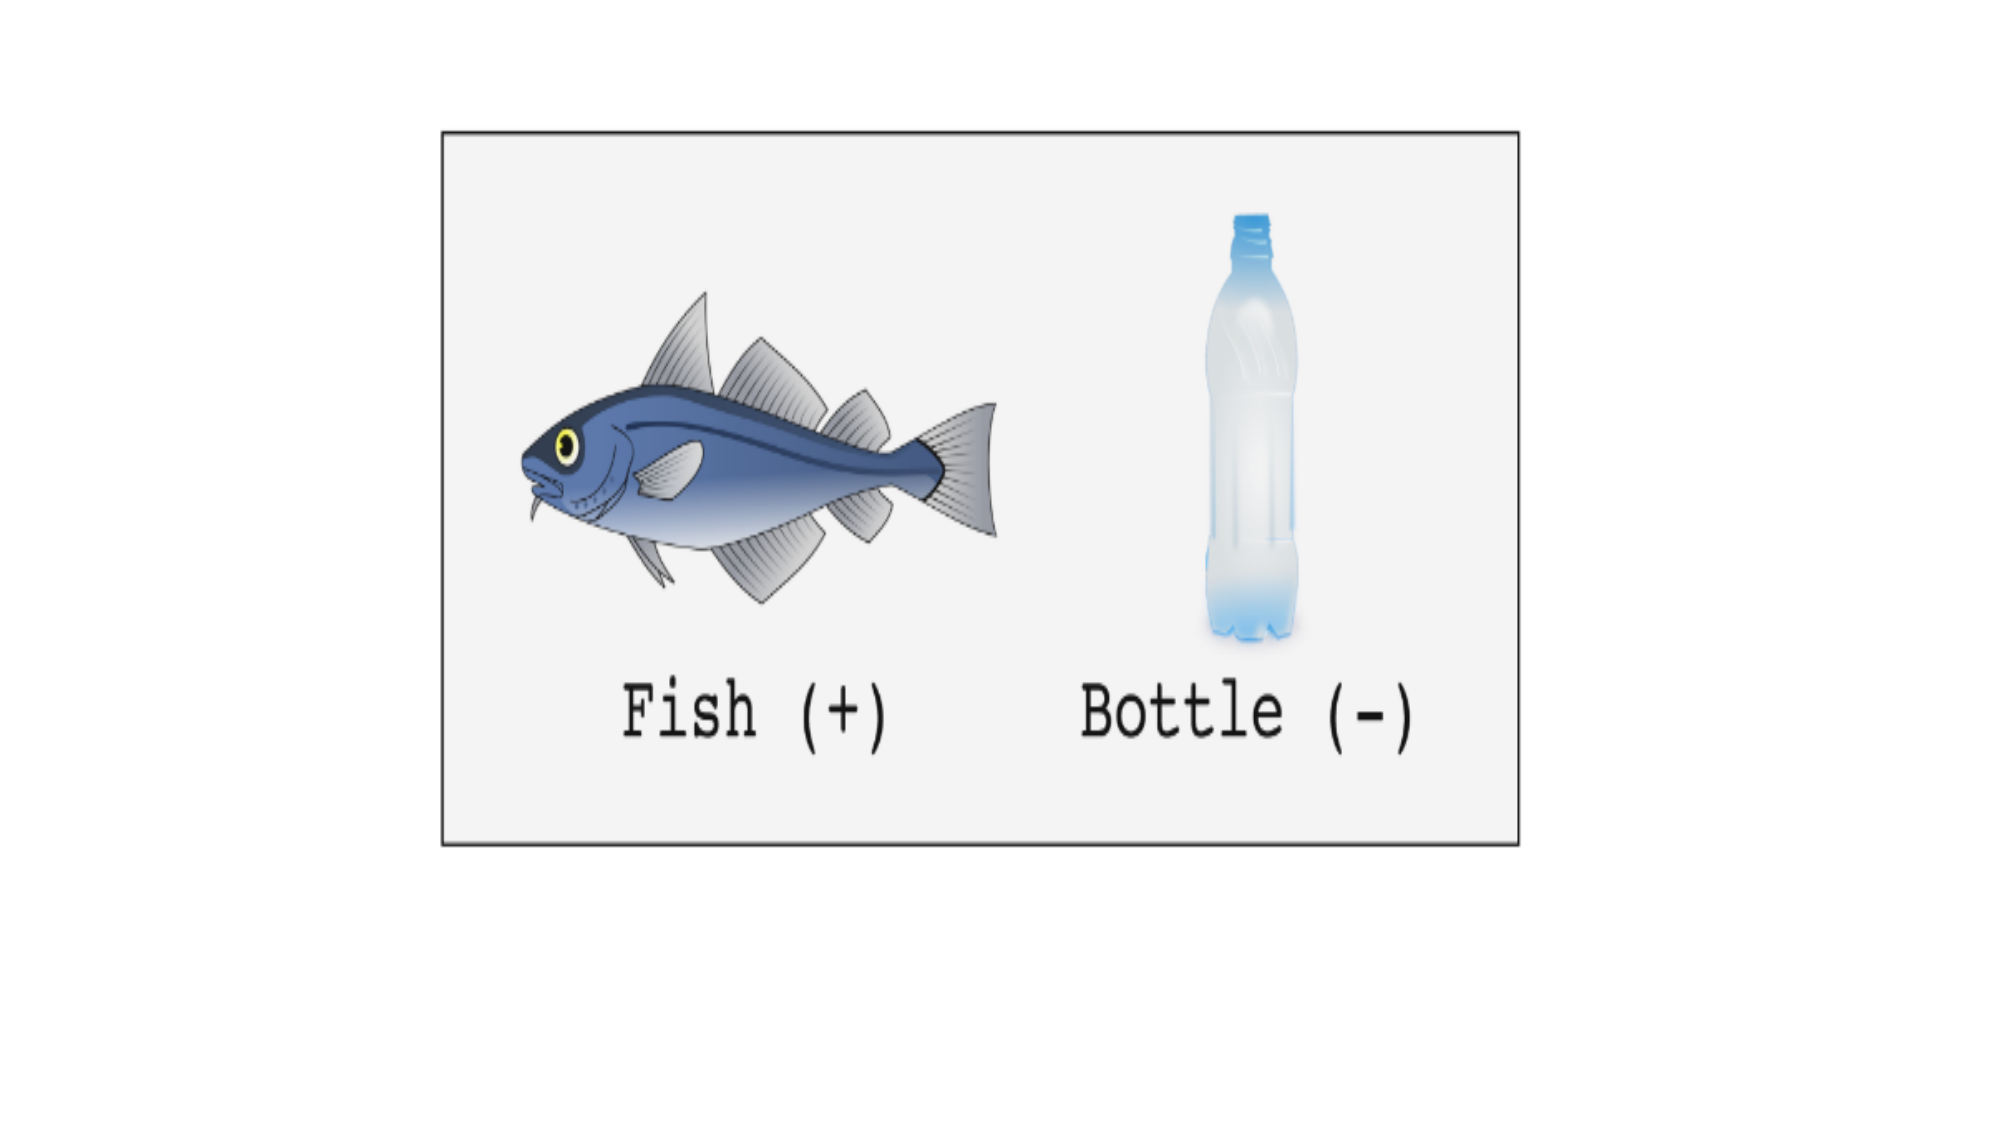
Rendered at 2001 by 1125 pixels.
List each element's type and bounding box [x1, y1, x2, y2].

picture [411, 124, 1556, 895]
